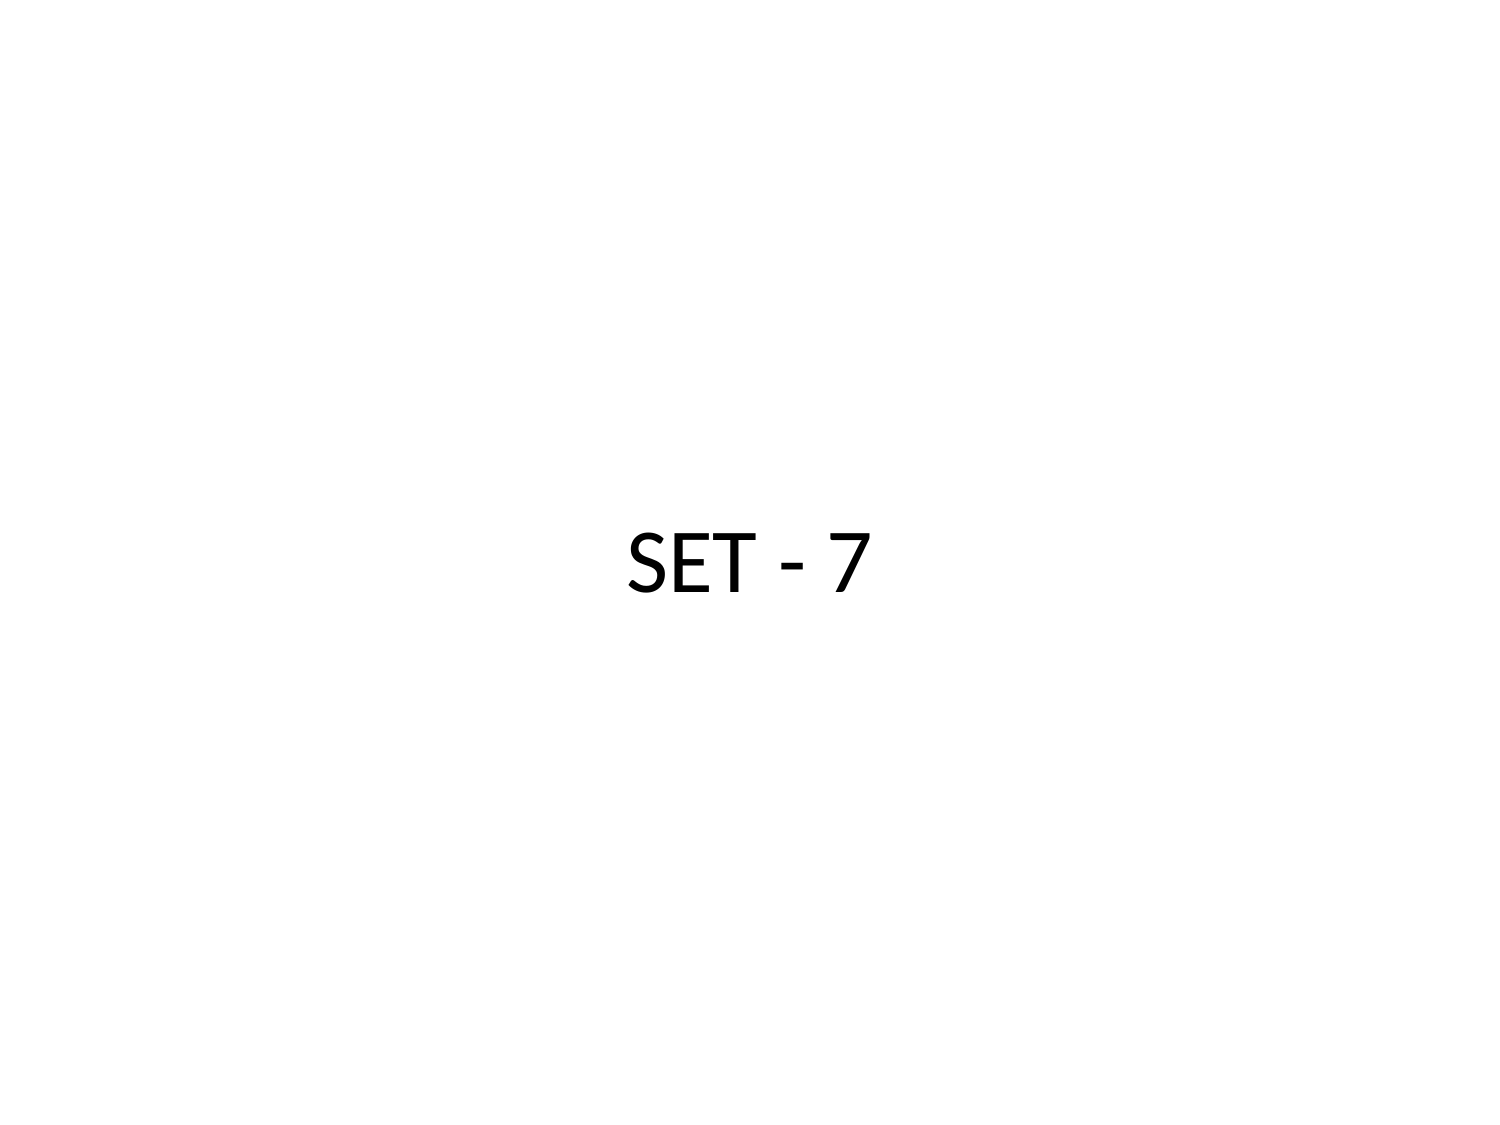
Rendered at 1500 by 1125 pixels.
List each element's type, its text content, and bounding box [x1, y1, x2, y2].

title SET - 7 [75, 462, 1425, 650]
